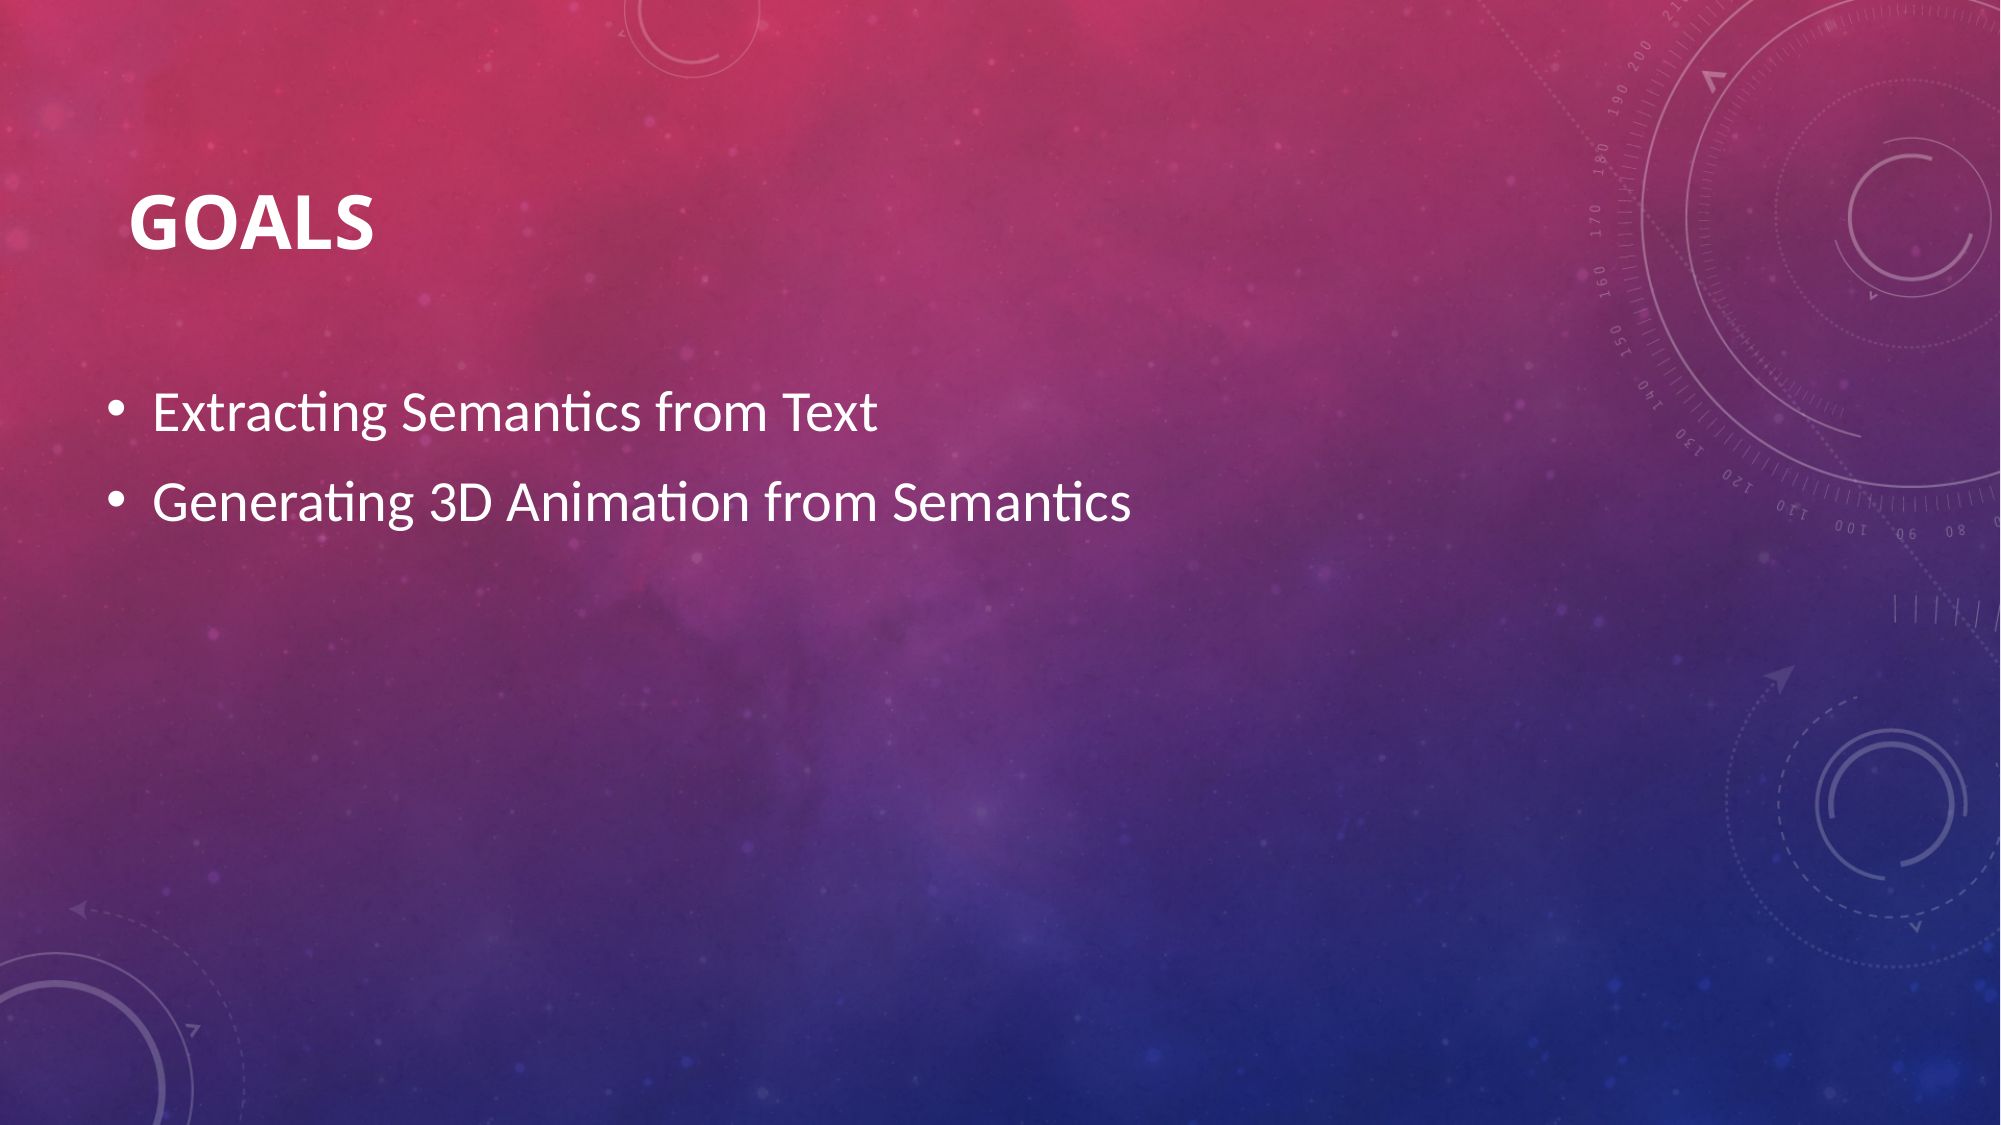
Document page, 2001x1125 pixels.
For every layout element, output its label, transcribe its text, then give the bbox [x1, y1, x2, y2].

list Extracting Semantics from Text Generating 3D Animation from Semantics [91, 277, 1284, 877]
picture [0, 0, 2001, 1125]
title Goals [112, 99, 969, 277]
